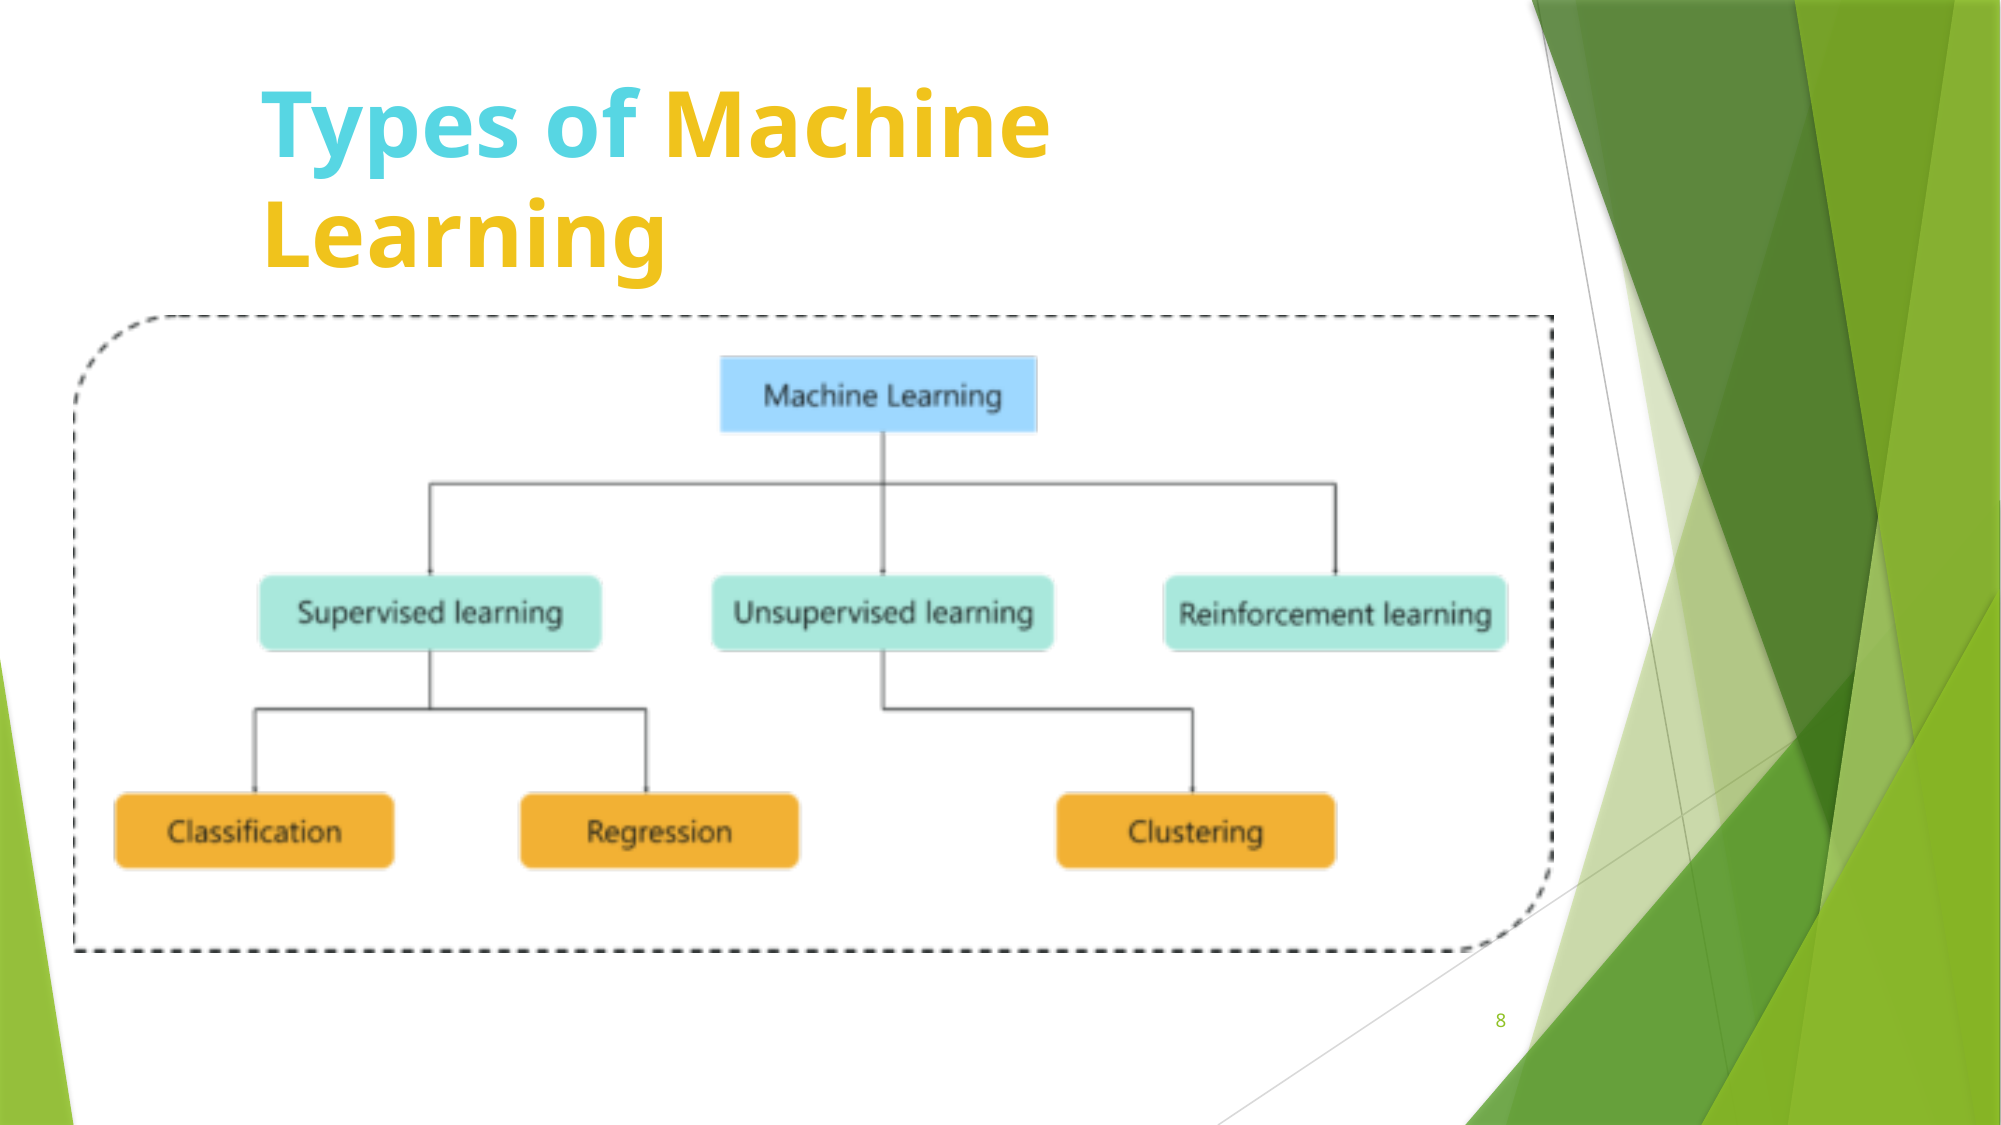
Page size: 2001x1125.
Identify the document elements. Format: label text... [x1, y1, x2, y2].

slide_number 8 [1409, 991, 1522, 1051]
picture [72, 315, 1555, 953]
title Types of Machine Learning [245, 58, 1421, 214]
